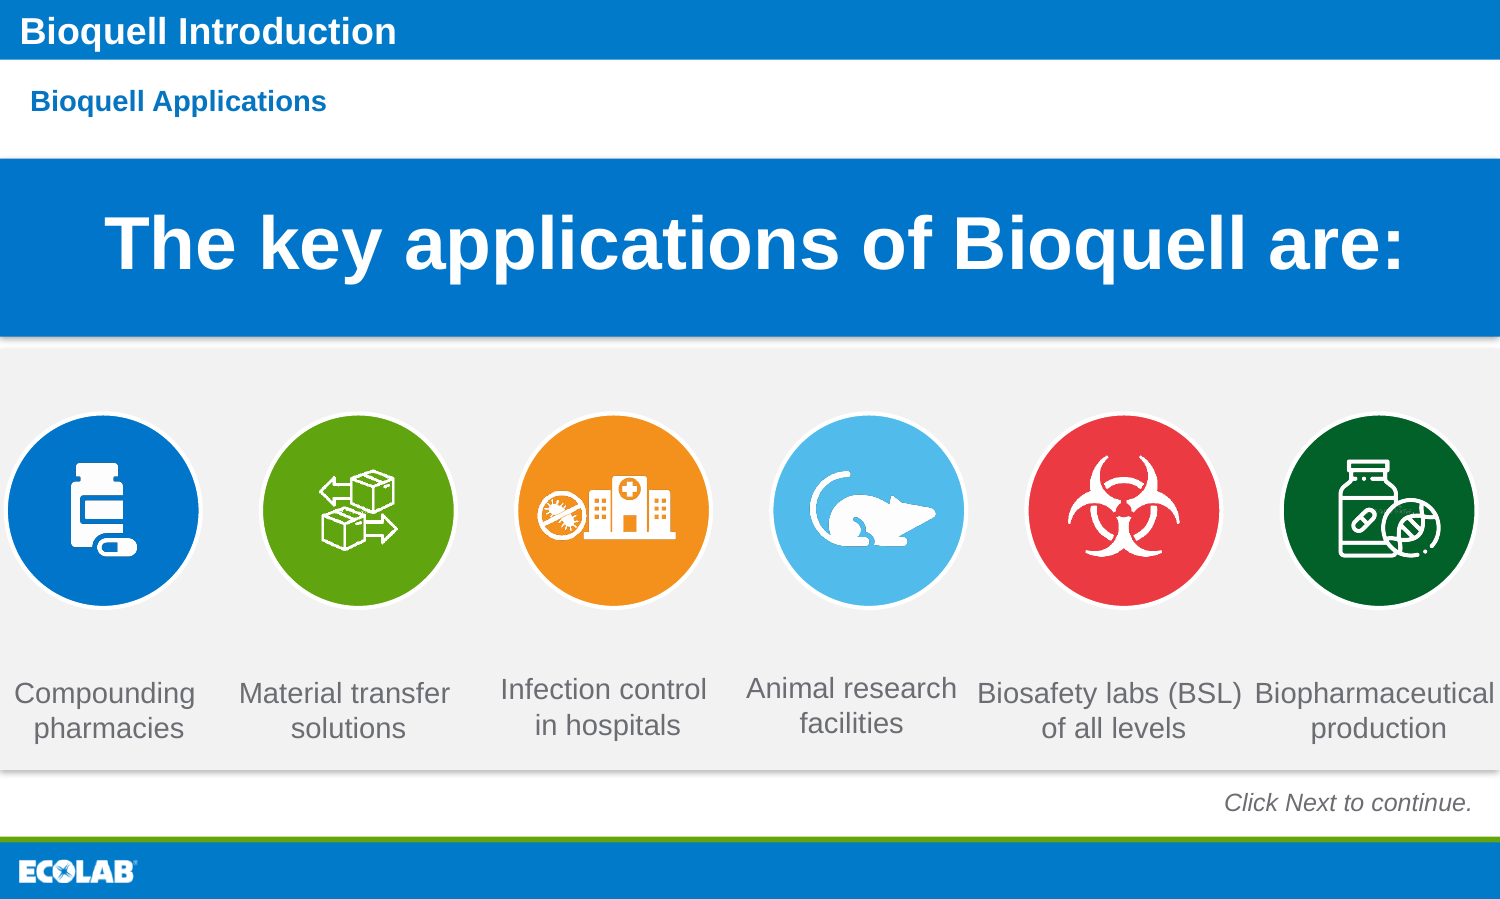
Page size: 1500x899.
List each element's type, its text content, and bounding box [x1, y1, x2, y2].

text_box Biopharmaceutical production [1245, 677, 1500, 742]
picture [12, 854, 143, 889]
text_box [0, 348, 1500, 771]
text_box Infection control in hospitals [478, 673, 738, 738]
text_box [260, 413, 457, 609]
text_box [771, 413, 967, 609]
text_box Material transfer solutions [222, 677, 475, 742]
text_box Biosafety labs (BSL) of all levels [965, 677, 1245, 742]
title Bioquell Applications [15, 74, 1485, 125]
text_box Compounding pharmacies [5, 677, 213, 742]
text_box [0, 158, 1500, 337]
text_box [515, 413, 712, 609]
text_box Animal research facilities [728, 672, 975, 737]
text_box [5, 413, 201, 609]
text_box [1026, 413, 1222, 609]
text_box Click Next to continue. [1209, 779, 1500, 824]
text_box The key applications of Bioquell are: [32, 197, 1480, 294]
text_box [1281, 413, 1477, 609]
